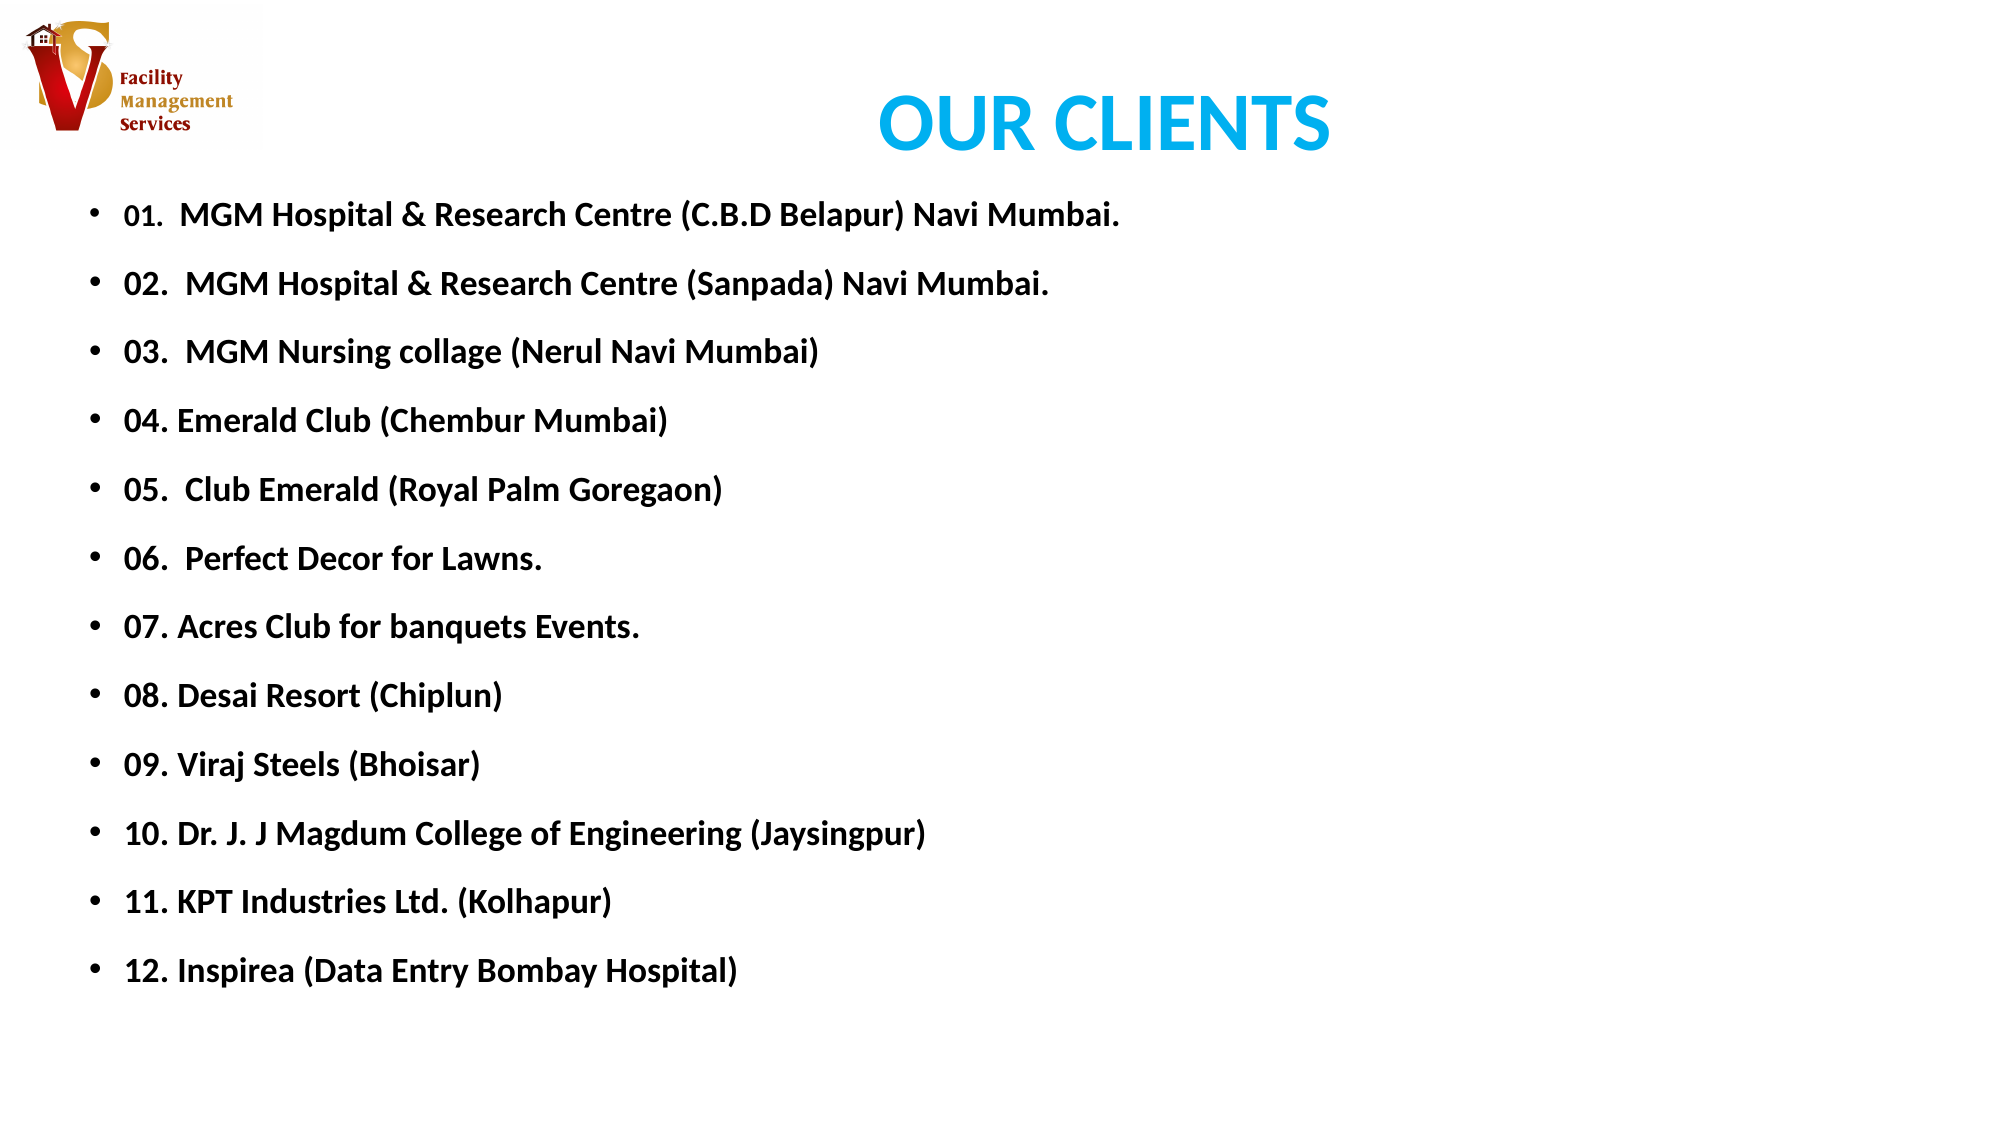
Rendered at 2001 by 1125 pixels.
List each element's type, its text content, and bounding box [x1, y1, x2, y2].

title OUR CLIENTS [449, 35, 1772, 176]
list 01. MGM Hospital & Research Centre (C.B.D Belapur) Navi Mumbai. 02. MGM Hospital & Research Centre (Sanpada) Navi Mumbai. 03. MGM Nursing collage (Nerul Navi Mumbai) 04. Emerald Club (Chembur Mumbai) 05. Club Emerald (Royal Palm Goregaon) 06. Perfect Decor for Lawns. 07. Acres Club for banquets Events. 08. Desai Resort (Chiplun) 09. Viraj Steels (Bhoisar) 10. Dr. J. J Magdum College of Engineering (Jaysingpur) 11. KPT Industries Ltd. (Kolhapur) 12. Inspirea (Data Entry Bombay Hospital) [74, 174, 1625, 1005]
picture [0, 4, 263, 151]
